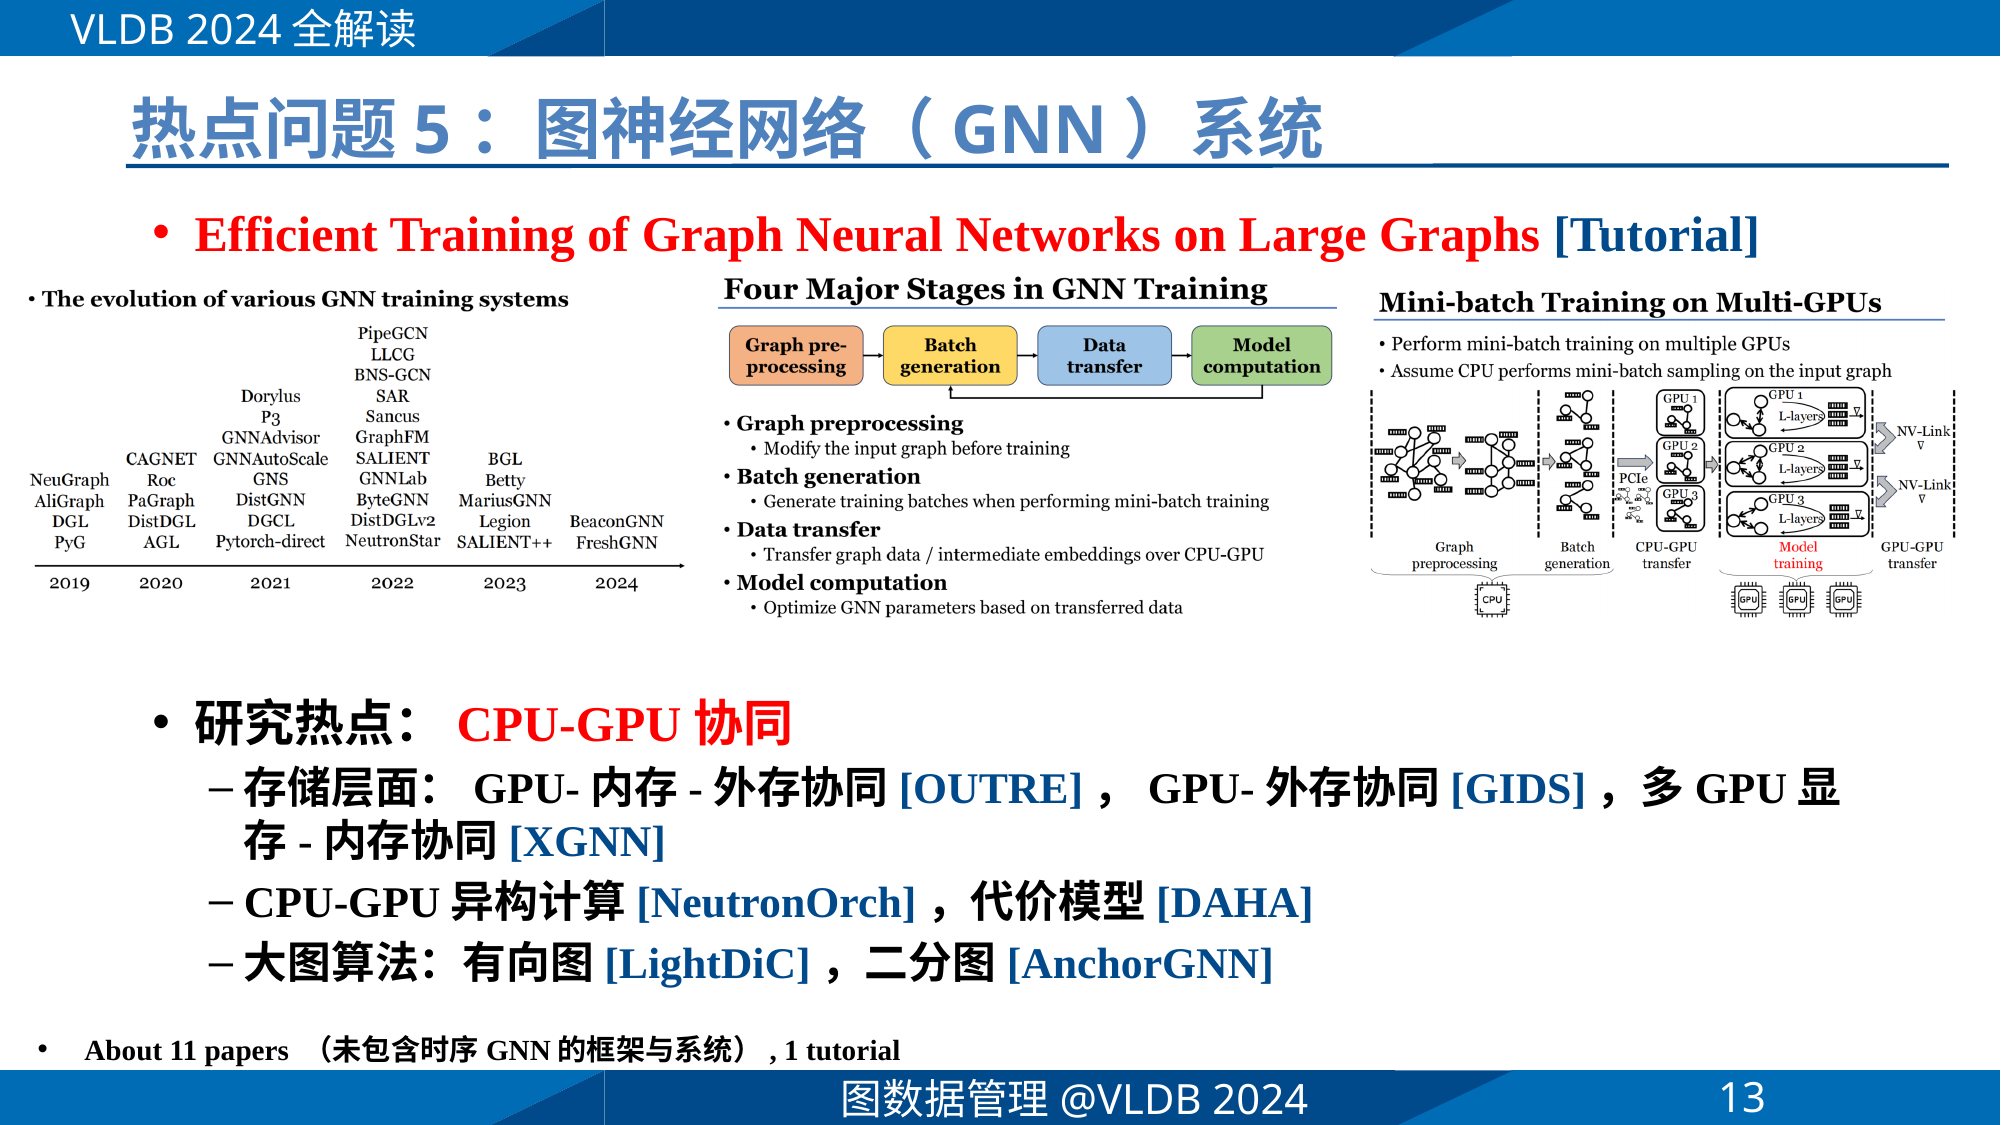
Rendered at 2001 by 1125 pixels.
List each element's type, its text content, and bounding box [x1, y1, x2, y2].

picture [1365, 286, 1960, 620]
title 热点问题5：图神经网络（GNN）系统 [115, 79, 1949, 176]
picture [713, 271, 1340, 621]
text_box About 11 papers （未包含时序GNN的框架与系统）, 1 tutorial [22, 1024, 1972, 1069]
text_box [0, 1069, 2000, 1125]
list Efficient Training of Graph Neural Networks on Large Graphs [Tutorial] 研究热点：CPU-GPU协同 存储层面：GPU-内存-外存协同[OUTRE]，GPU-外存协同[GIDS]，多GPU显存-内存协同[XGNN] CPU-GPU异构计算[NeutronOrch]，代价模型[DAHA] 大图算法：有向图[LightDiC]，二分图[AnchorGNN] [137, 193, 1916, 1024]
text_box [0, 0, 2000, 57]
picture [22, 286, 687, 596]
